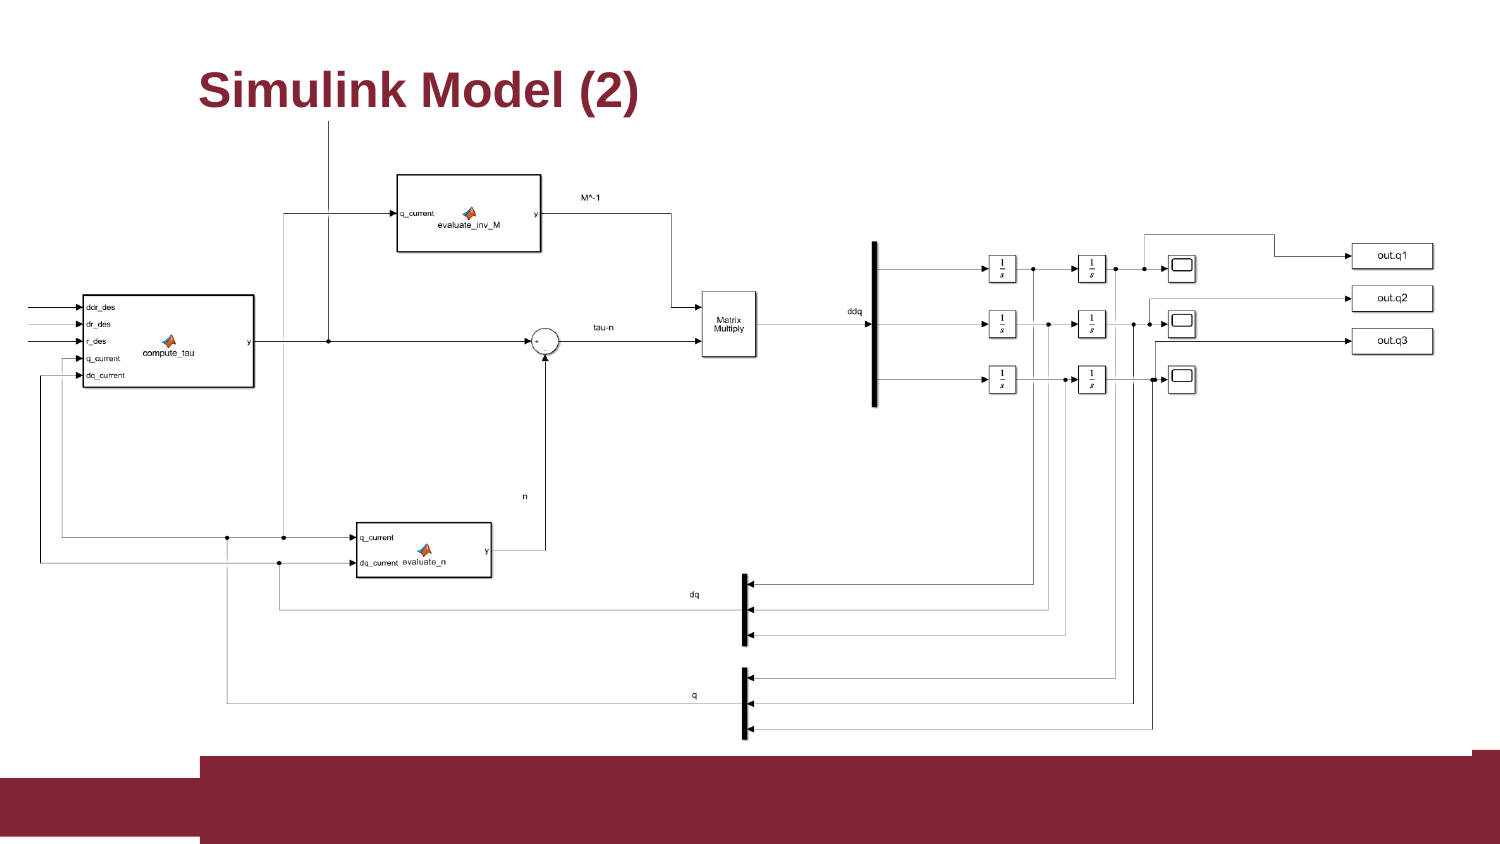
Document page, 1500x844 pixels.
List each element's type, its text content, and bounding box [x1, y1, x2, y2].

picture [27, 121, 1473, 756]
title Simulink Model (2) [183, 50, 1424, 120]
